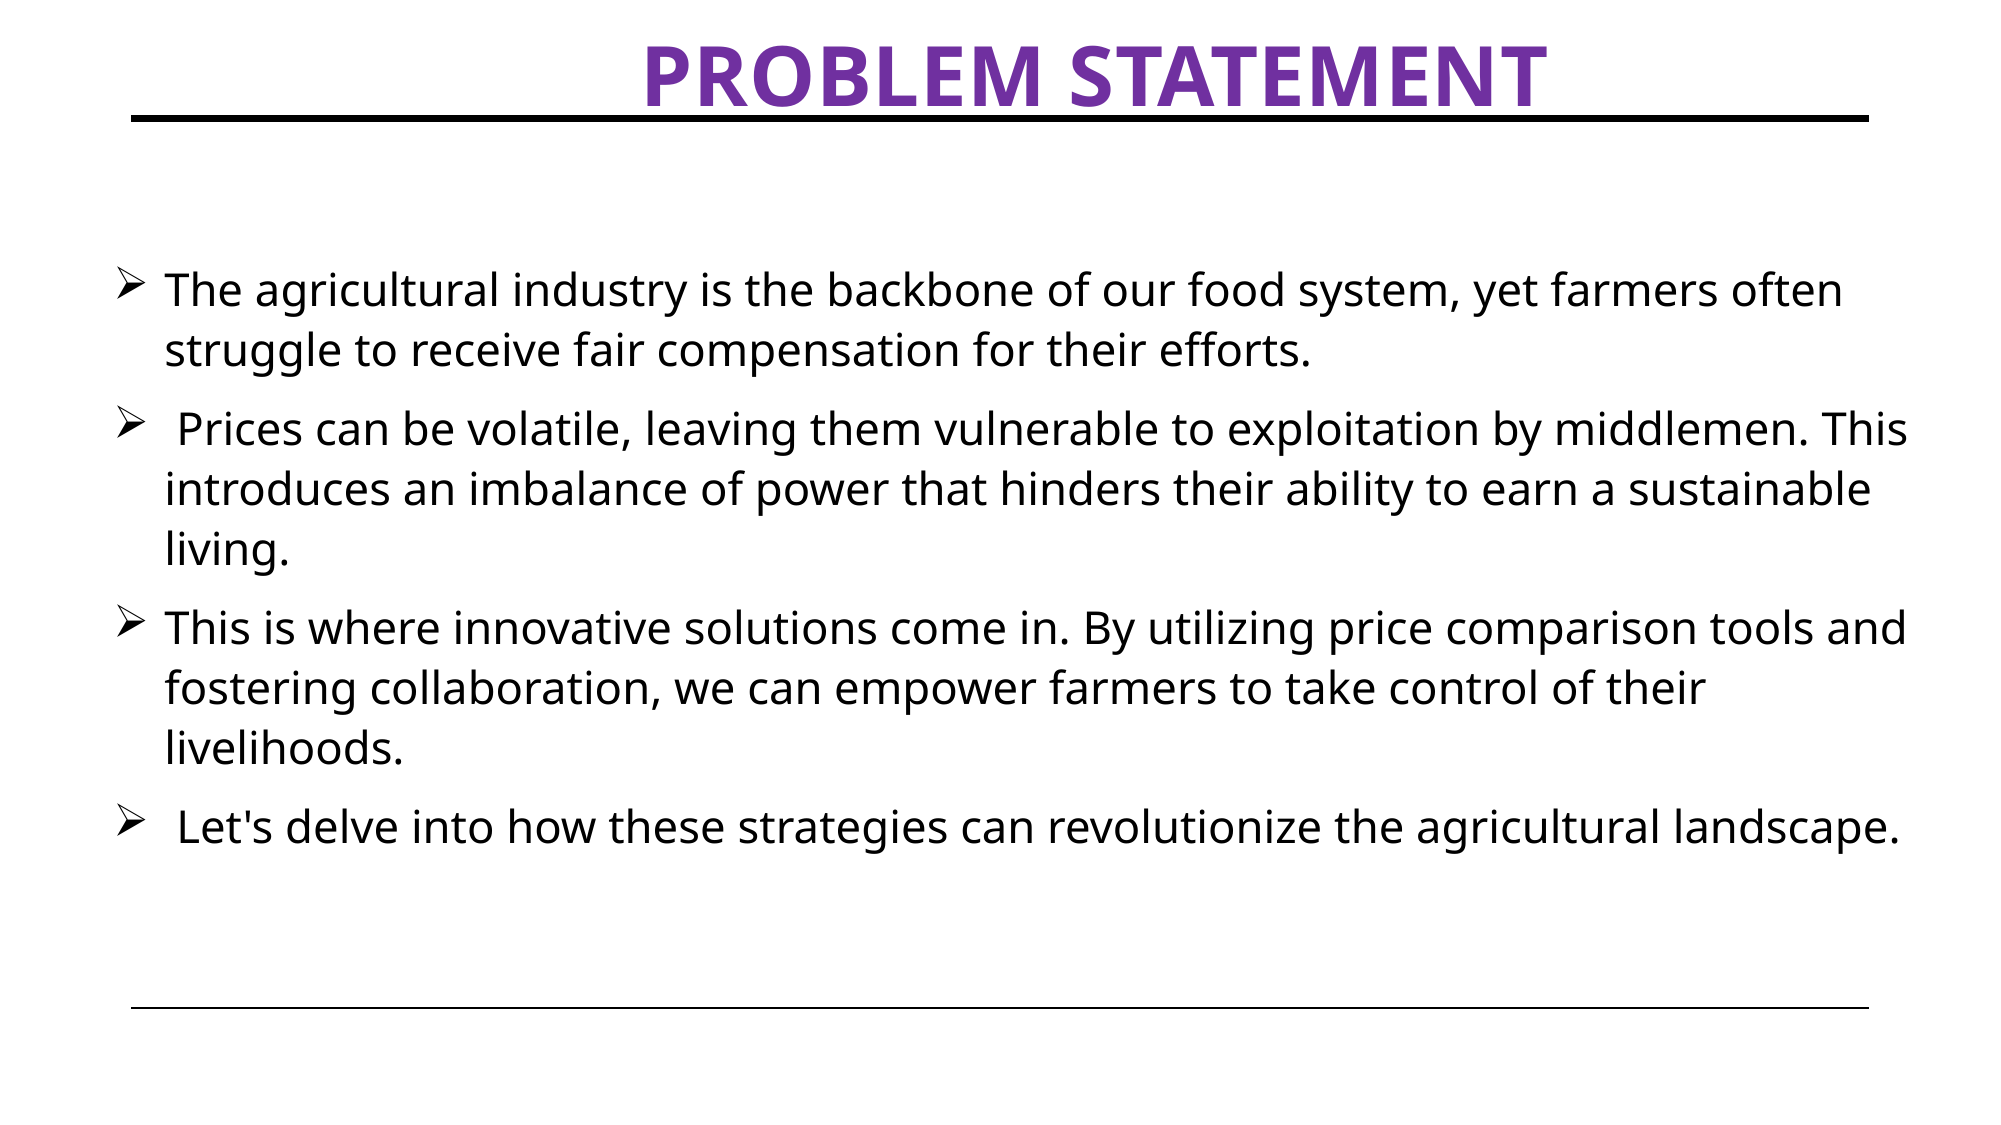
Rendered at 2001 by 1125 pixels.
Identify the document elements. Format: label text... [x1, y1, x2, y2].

subtitle The agricultural industry is the backbone of our food system, yet farmers often struggle to receive fair compensation for their efforts. Prices can be volatile, leaving them vulnerable to exploitation by middlemen. This introduces an imbalance of power that hinders their ability to earn a sustainable living. This is where innovative solutions come in. By utilizing price comparison tools and fostering collaboration, we can empower farmers to take control of their livelihoods. Let's delve into how these strategies can revolutionize the agricultural landscape. [98, 248, 1967, 1051]
title PROBLEM STATEMENT [334, 16, 1967, 162]
